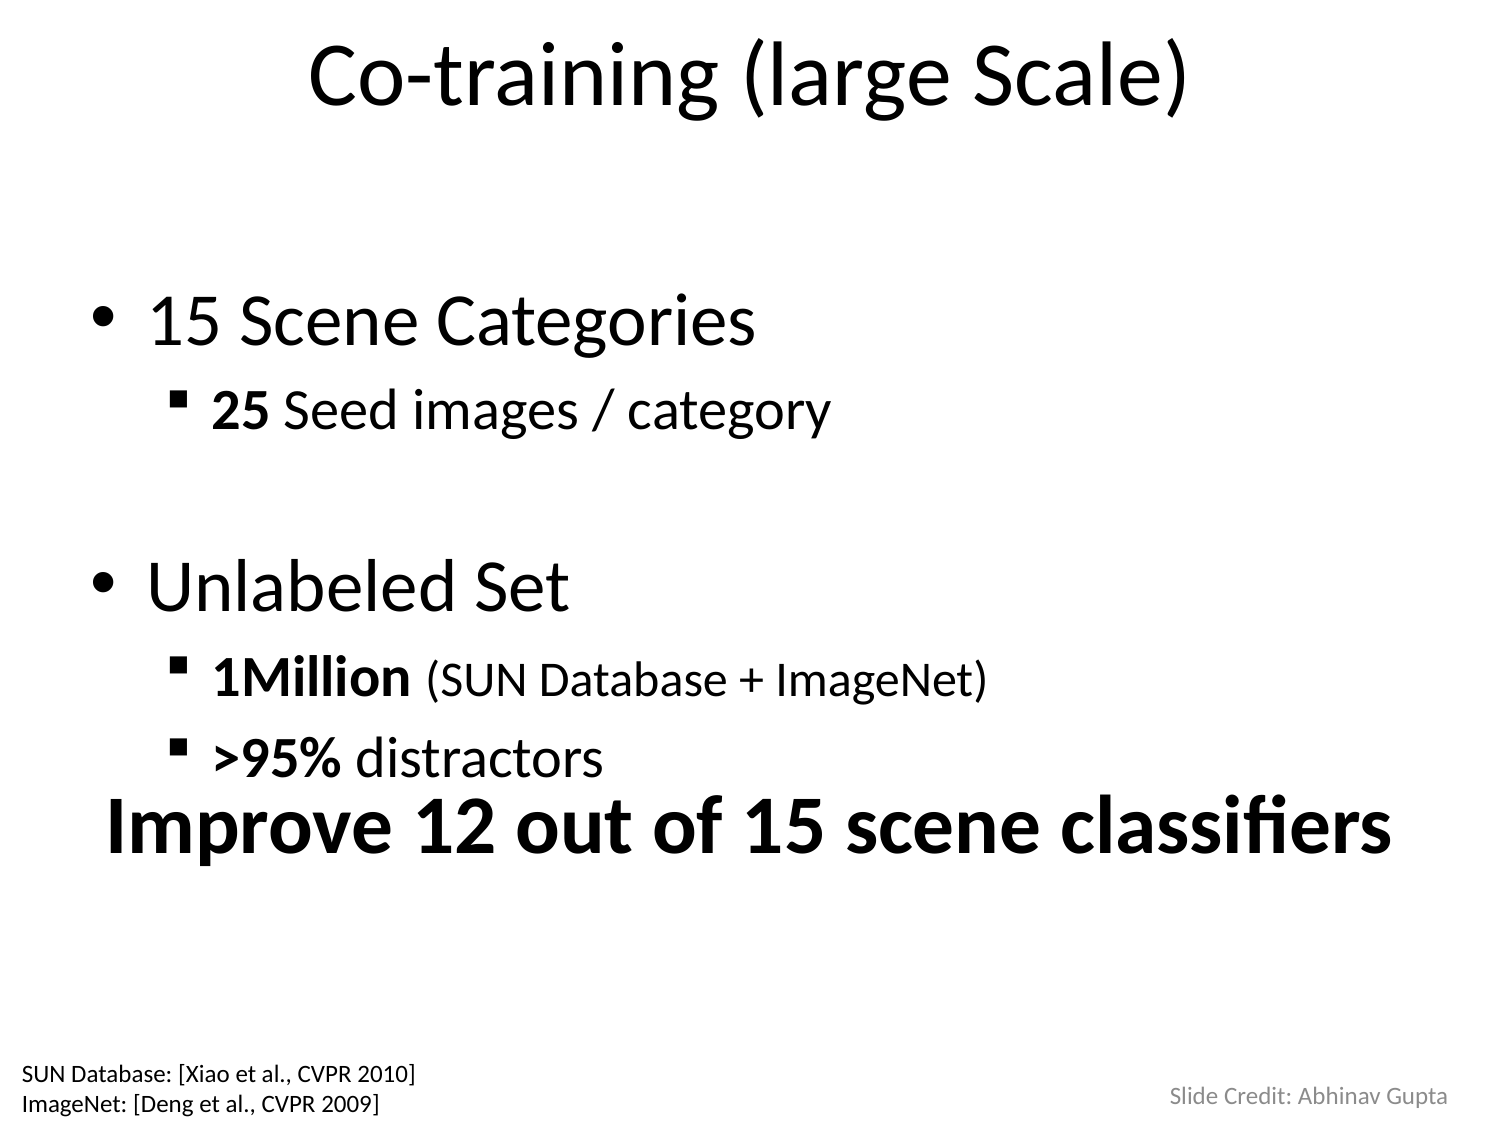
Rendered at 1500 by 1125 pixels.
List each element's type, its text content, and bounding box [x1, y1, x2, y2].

text_box Improve 12 out of 15 scene classifiers [90, 762, 1410, 878]
title Co-training (large Scale) [18, 0, 1482, 138]
footer Slide Credit: Abhinav Gupta [1071, 1065, 1500, 1125]
list 15 Scene Categories 25 Seed images / category Unlabeled Set 1Million (SUN Database + ImageNet) >95% distractors [75, 262, 1425, 1005]
text_box SUN Database: [Xiao et al., CVPR 2010] ImageNet: [Deng et al., CVPR 2009] [7, 1049, 432, 1125]
